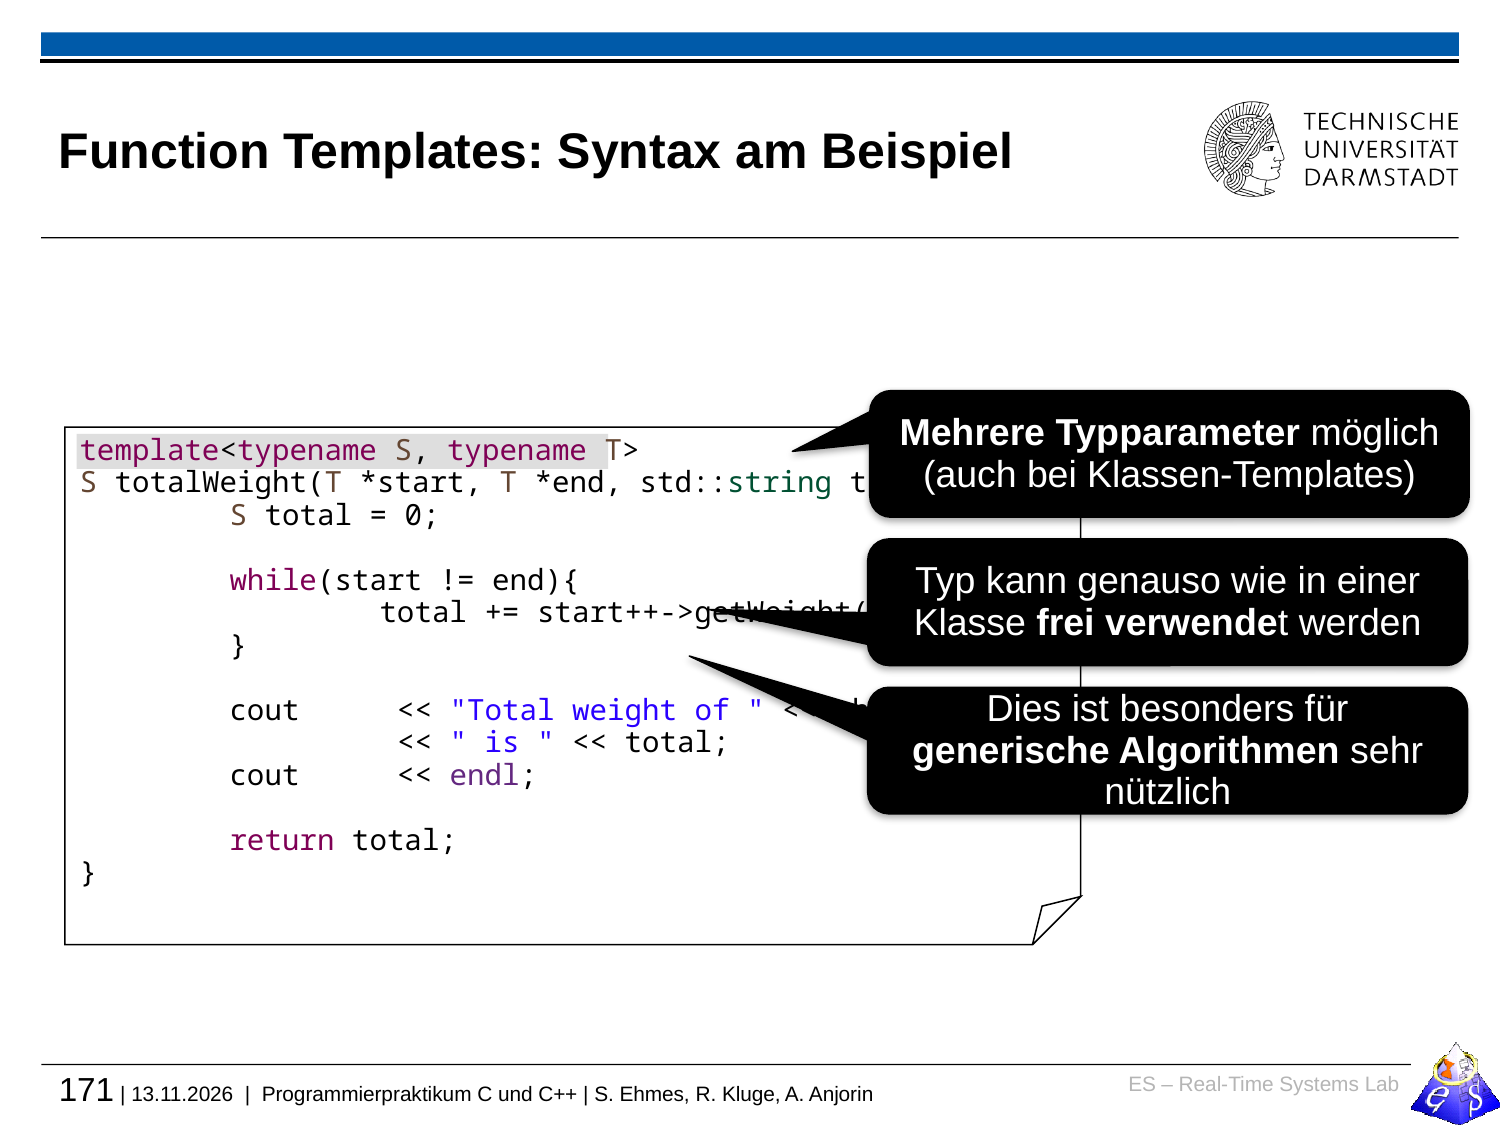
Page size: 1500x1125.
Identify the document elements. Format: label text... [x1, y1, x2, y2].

picture [1411, 1041, 1500, 1125]
title Function Templates: Syntax am Beispiel [58, 80, 1187, 218]
text_box Typ kann genauso wie in einer Klasse frei verwendet werden [708, 538, 1469, 667]
picture [1187, 84, 1483, 214]
text_box Dies ist besonders für generische Algorithmen sehr nützlich [688, 655, 1469, 815]
text_box Mehrere Typparameter möglich (auch bei Klassen-Templates) [791, 389, 1470, 518]
text_box template<typename S, typename T> S totalWeight(T *start, T *end, std::string things){ S total = 0; while(start != end){ total += start++->getWeight(); } cout << "Total weight of " << things << " is " << total; cout << endl; return total; } [64, 427, 1081, 945]
